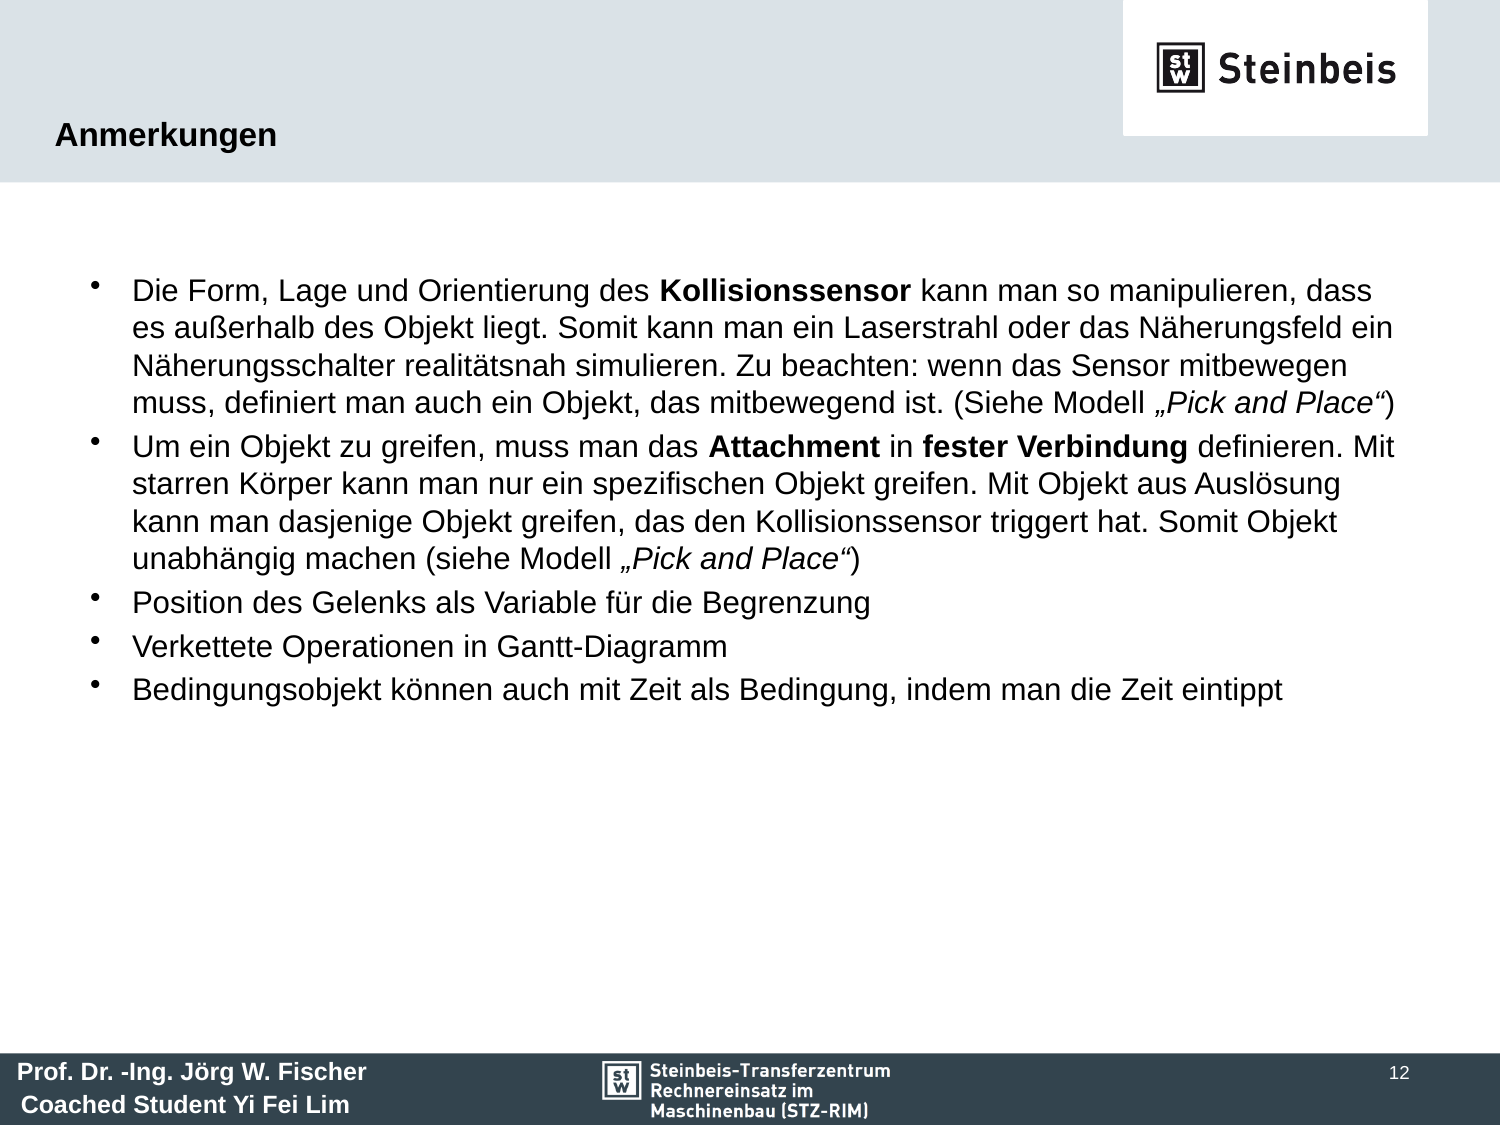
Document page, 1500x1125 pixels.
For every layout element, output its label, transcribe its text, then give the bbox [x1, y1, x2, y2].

title Anmerkungen [39, 66, 951, 162]
list Die Form, Lage und Orientierung des Kollisionssensor kann man so manipulieren, dass es außerhalb des Objekt liegt. Somit kann man ein Laserstrahl oder das Näherungsfeld ein Näherungsschalter realitätsnah simulieren. Zu beachten: wenn das Sensor mitbewegen muss, definiert man auch ein Objekt, das mitbewegend ist. (Siehe Modell „Pick and Place“) Um ein Objekt zu greifen, muss man das Attachment in fester Verbindung definieren. Mit starren Körper kann man nur ein spezifischen Objekt greifen. Mit Objekt aus Auslösung kann man dasjenige Objekt greifen, das den Kollisionssensor triggert hat. Somit Objekt unabhängig machen (siehe Modell „Pick and Place“) Position des Gelenks als Variable für die Begrenzung Verkettete Operationen in Gantt-Diagramm Bedingungsobjekt können auch mit Zeit als Bedingung, indem man die Zeit eintippt [74, 262, 1426, 1006]
slide_number 12 [1074, 1053, 1426, 1125]
picture [592, 1057, 908, 1121]
picture [1108, 0, 1444, 143]
